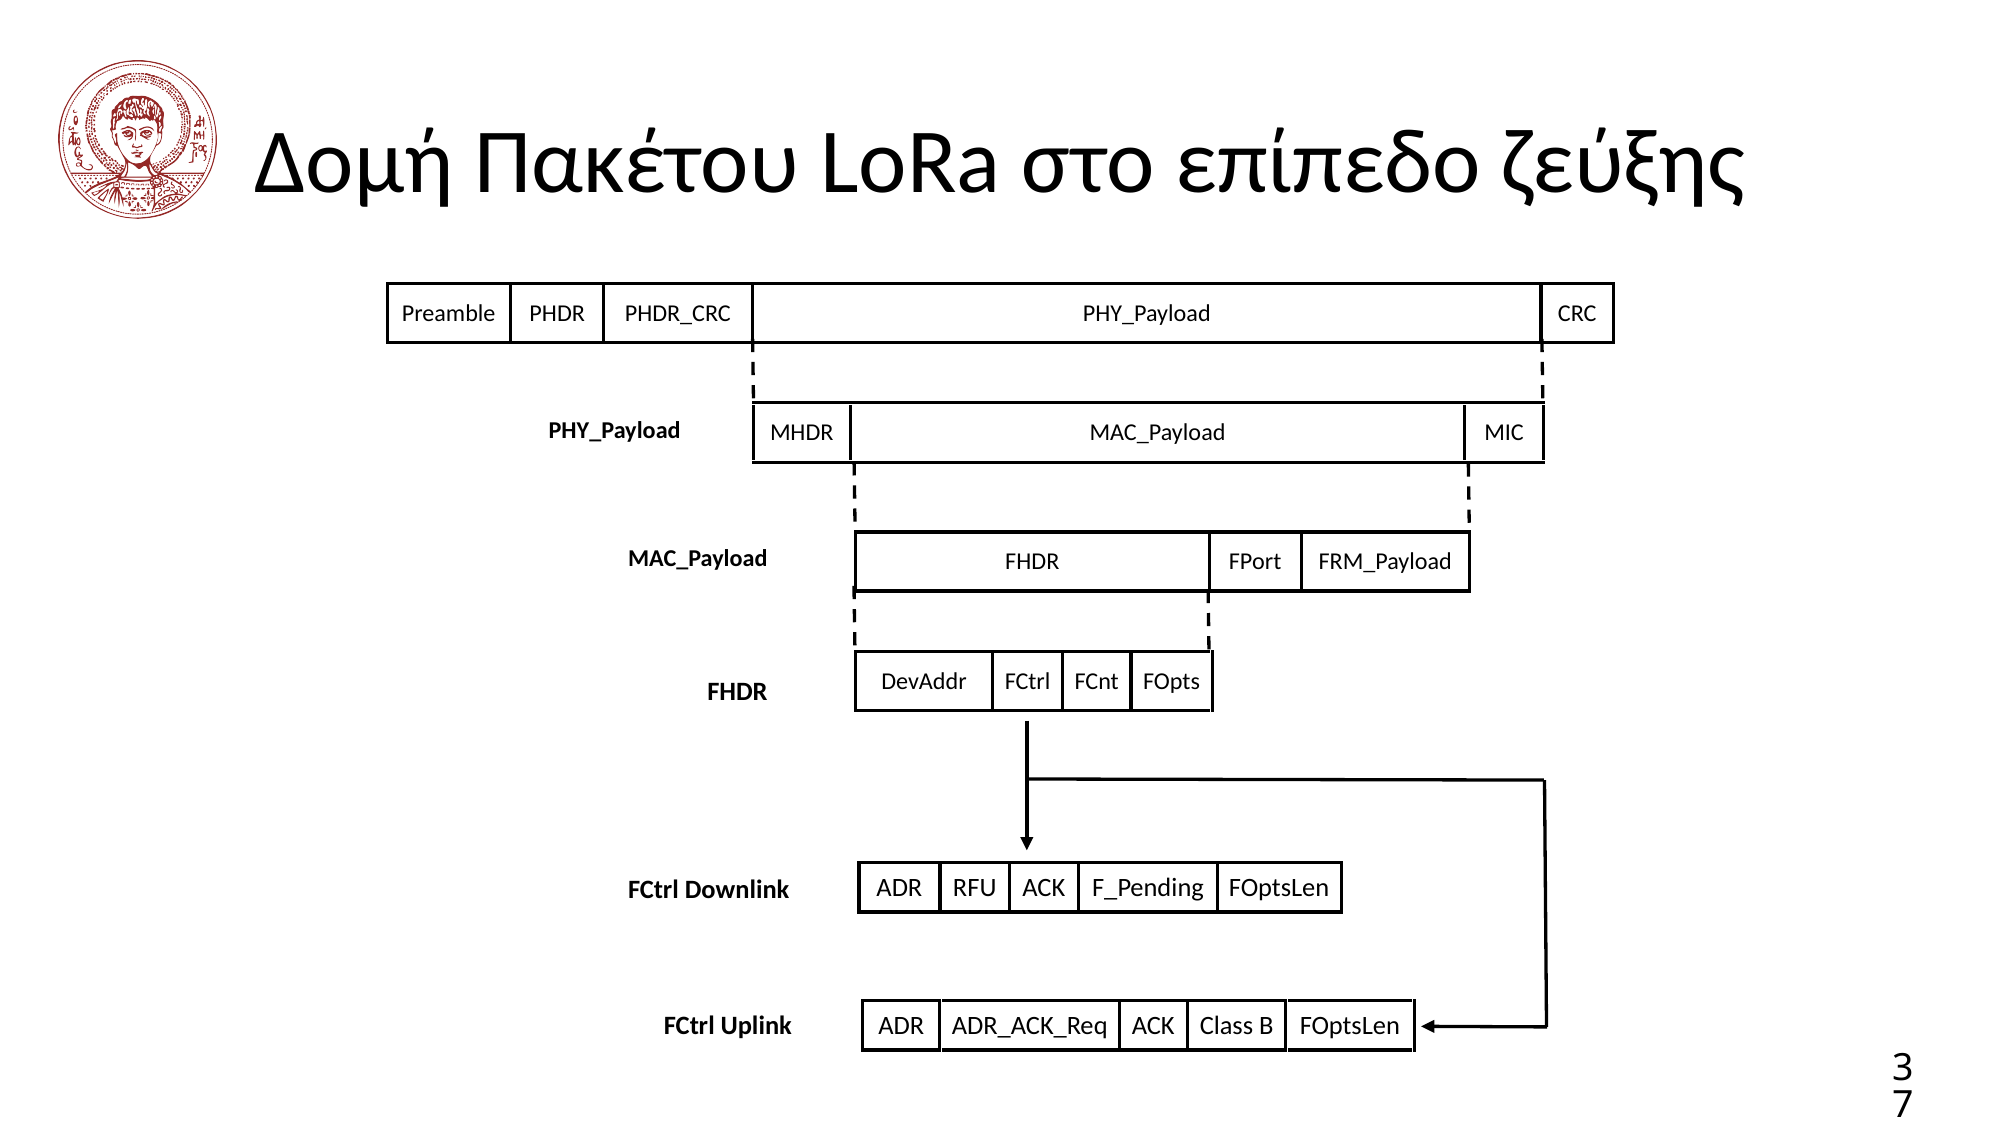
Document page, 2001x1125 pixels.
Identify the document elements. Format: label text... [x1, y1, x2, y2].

slide_number 37 [1877, 1035, 1950, 1096]
picture [58, 60, 137, 219]
title Δομή Πακέτου LoRa στο επίπεδο ζεύξης [137, 53, 1863, 272]
picture [365, 225, 1635, 1072]
